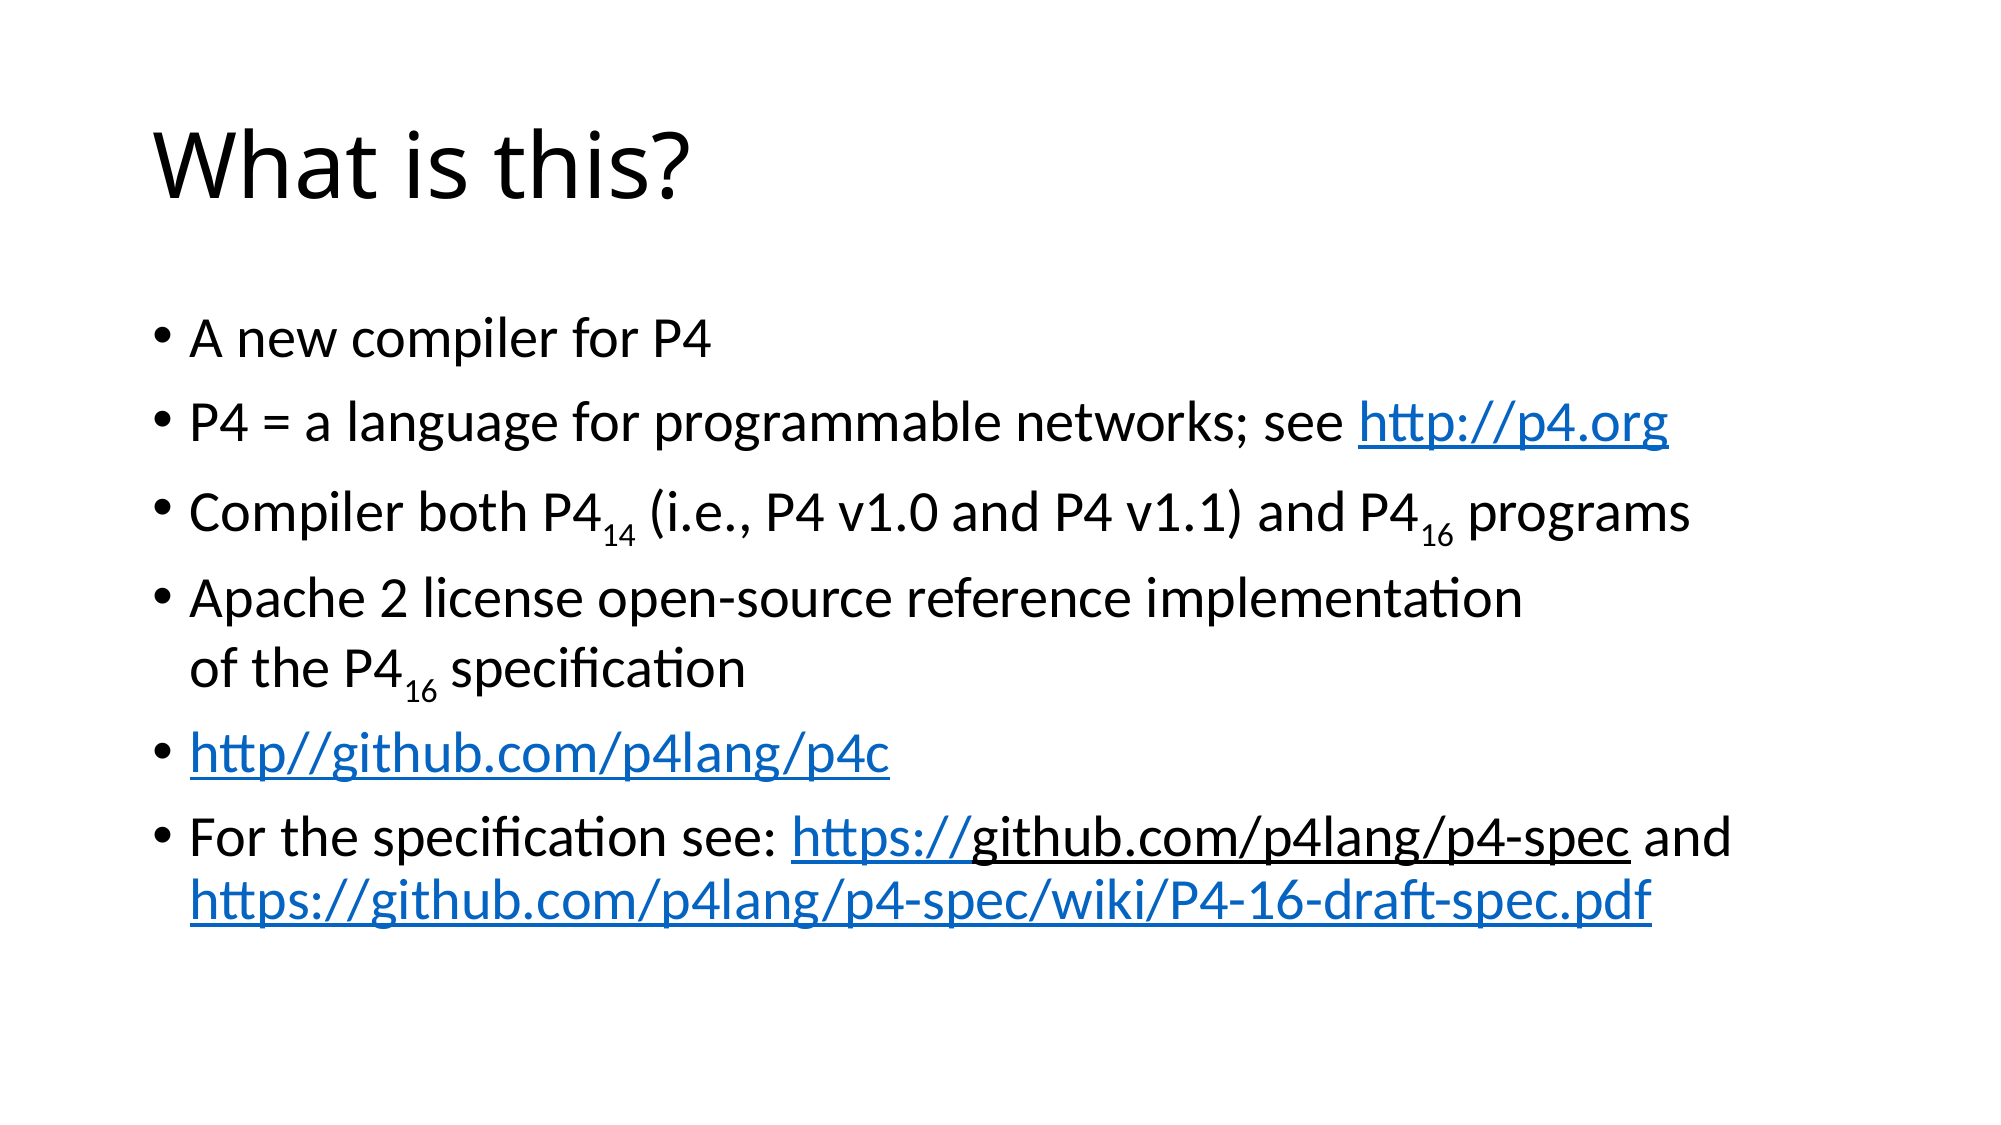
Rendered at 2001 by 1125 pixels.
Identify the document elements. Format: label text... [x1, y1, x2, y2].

title What is this? [137, 59, 1863, 278]
list A new compiler for P4 P4 = a language for programmable networks; see http://p4.org Compiler both P414 (i.e., P4 v1.0 and P4 v1.1) and P416 programs Apache 2 license open-source reference implementation of the P416 specification http//github.com/p4lang/p4c For the specification see: https://github.com/p4lang/p4-spec and https://github.com/p4lang/p4-spec/wiki/P4-16-draft-spec.pdf [137, 299, 1863, 1014]
